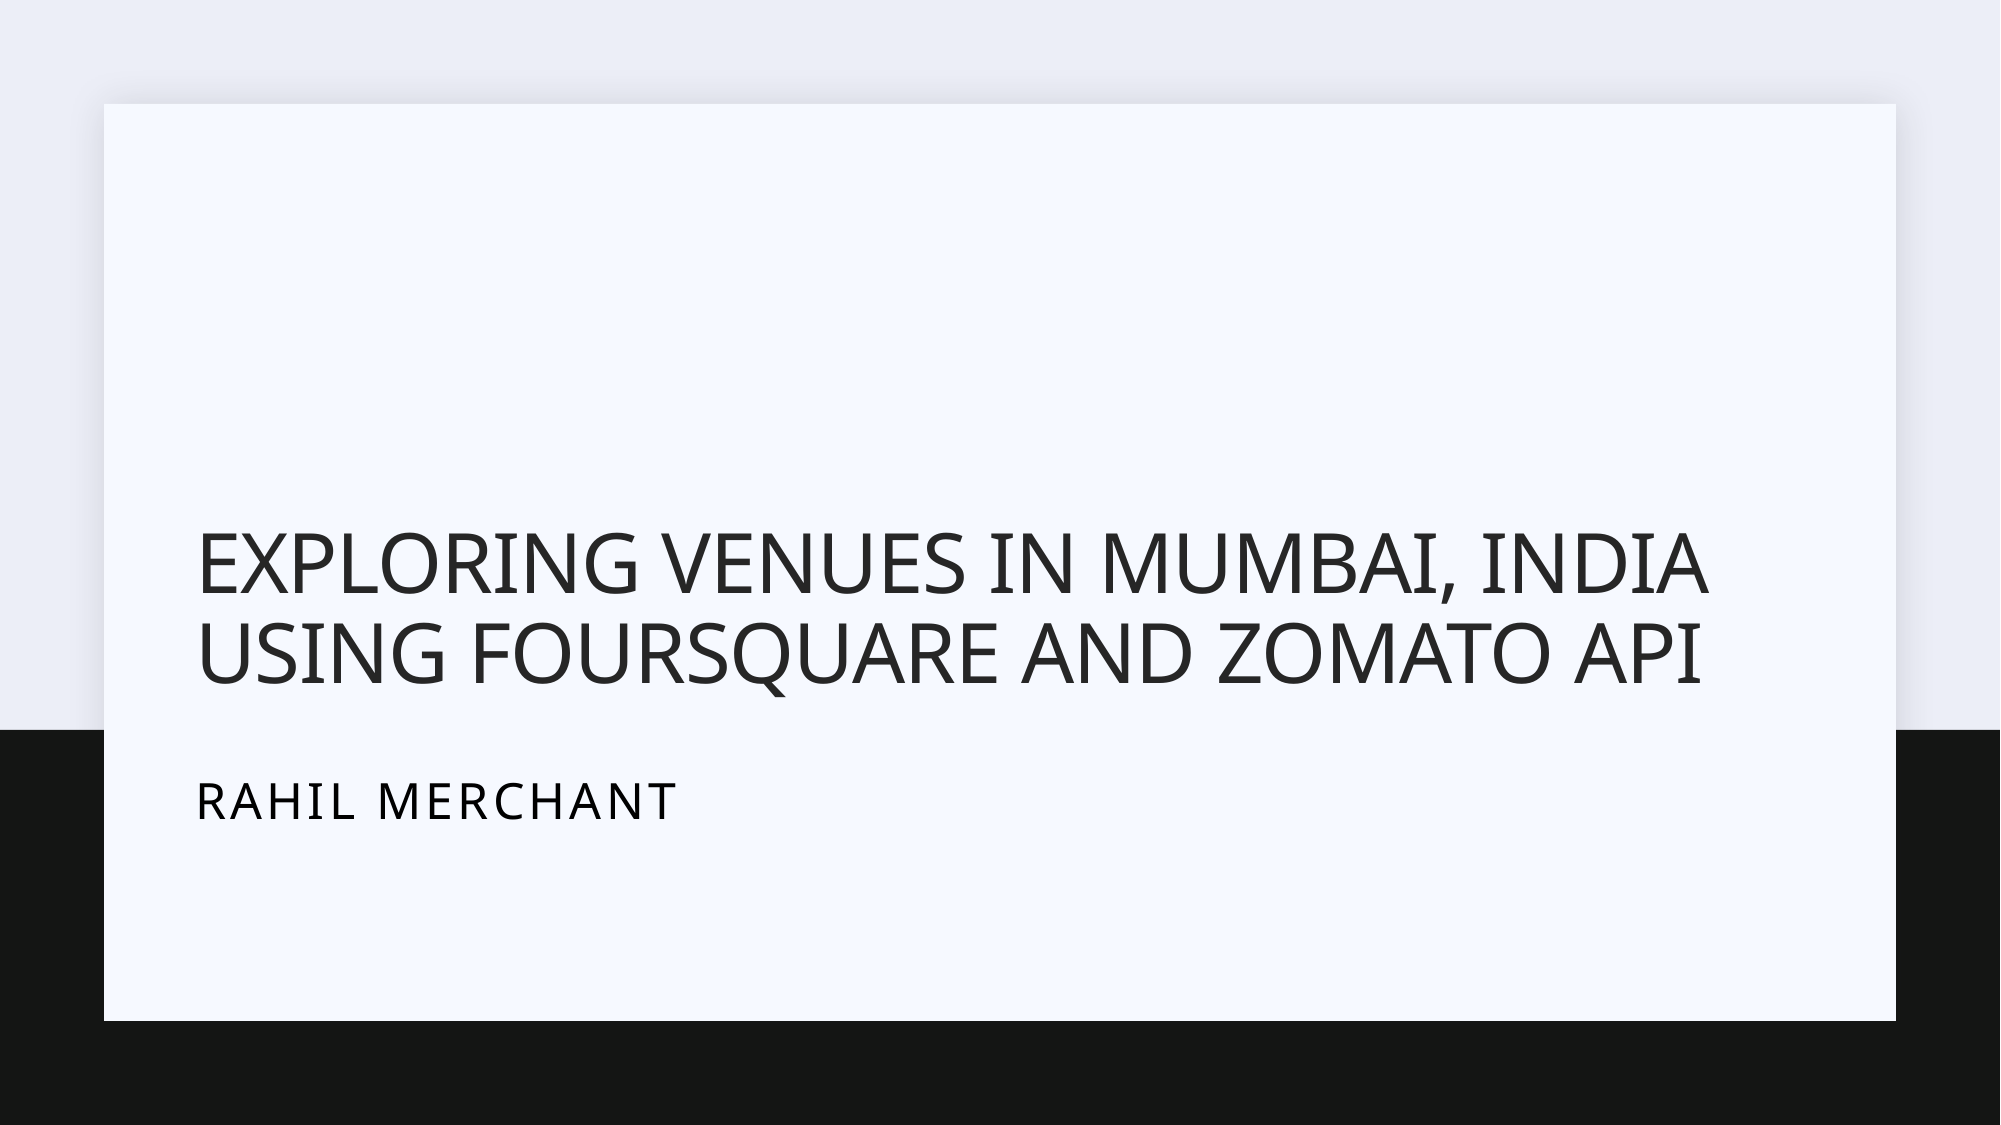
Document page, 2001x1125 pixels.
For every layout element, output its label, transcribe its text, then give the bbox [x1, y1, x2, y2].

subtitle Rahil Merchant [180, 761, 1831, 950]
title Exploring venues in Mumbai, India using Foursquare and Zomato API [180, 124, 1830, 710]
